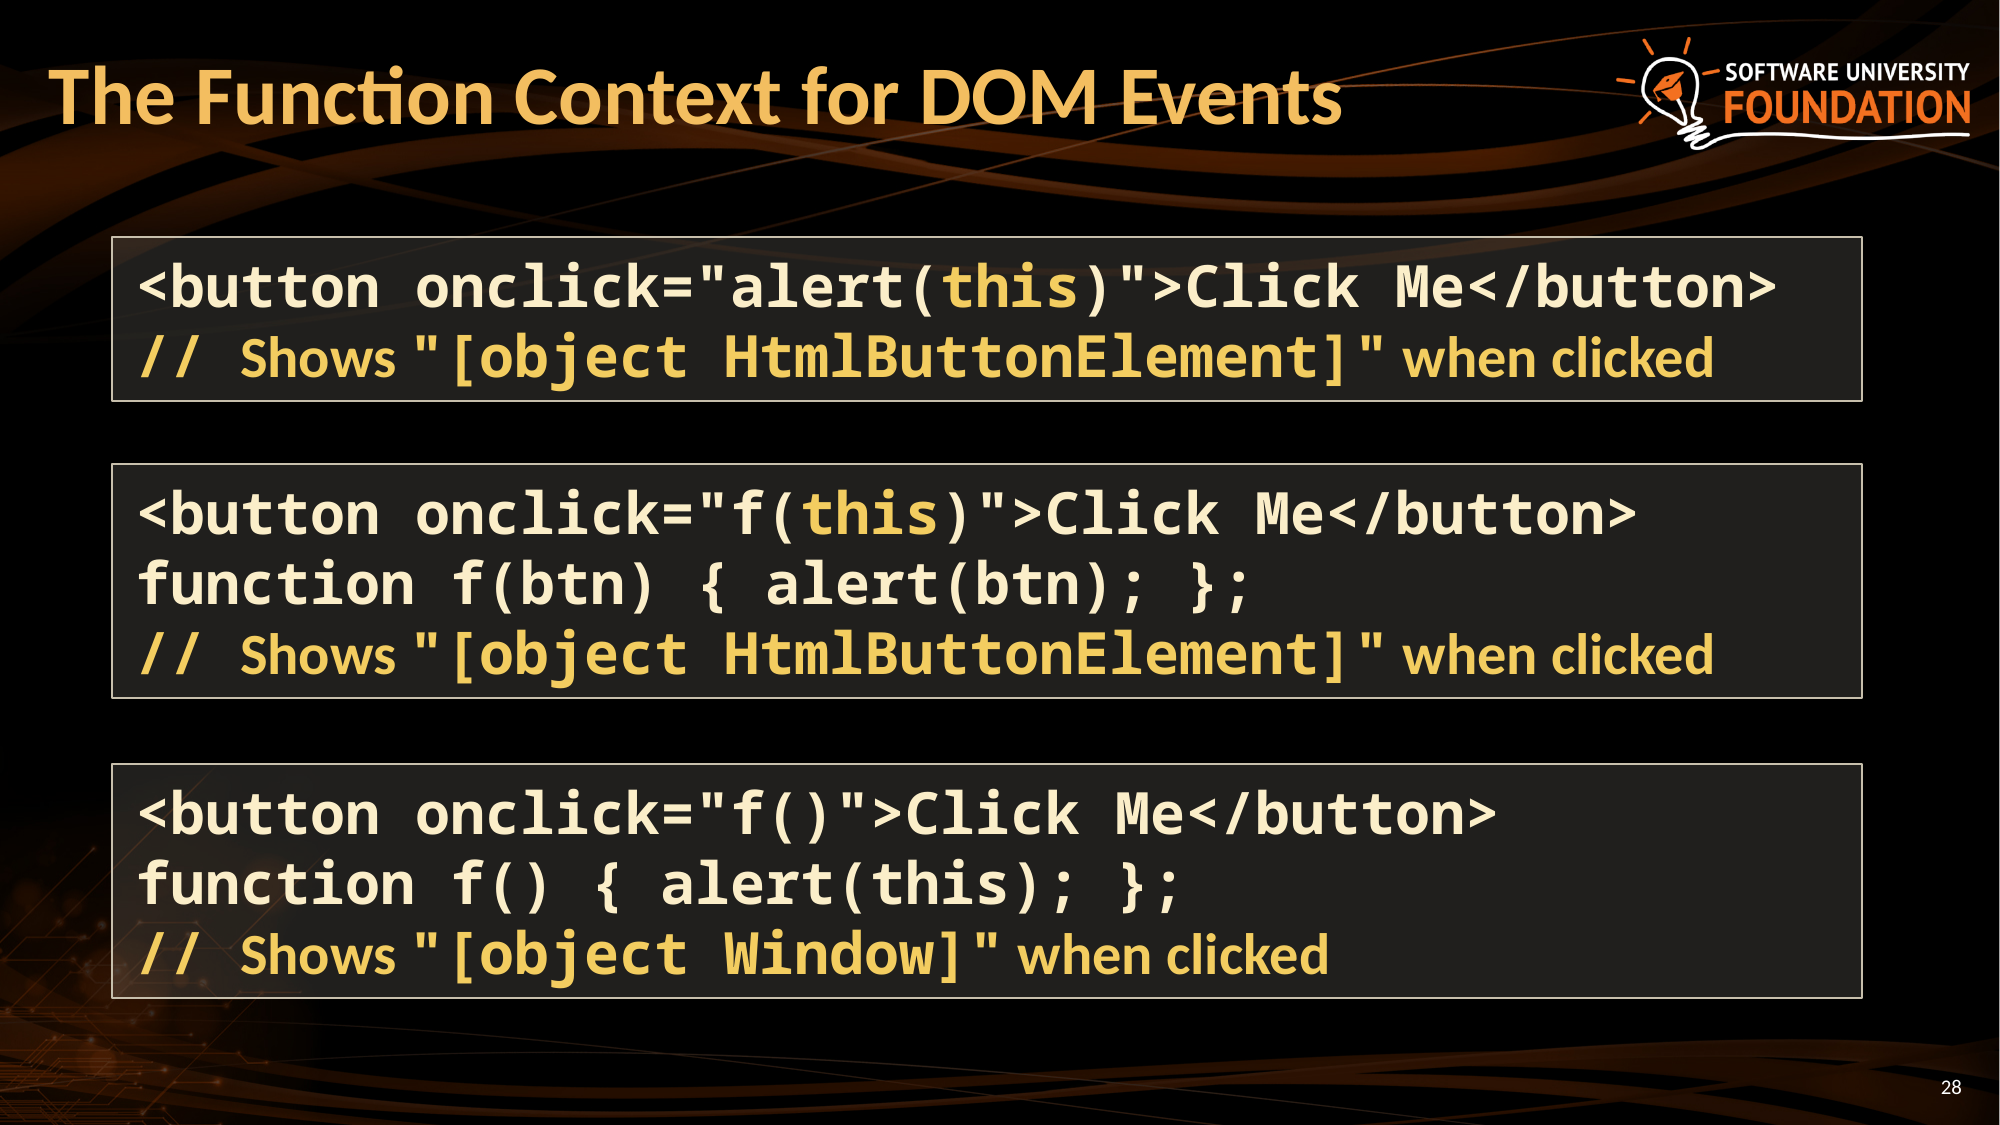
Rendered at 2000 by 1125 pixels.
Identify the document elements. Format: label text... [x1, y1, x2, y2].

picture [0, 0, 2000, 1125]
text_box <button onclick="f()">Click Me</button> function f() { alert(this); }; // Shows "[object Window]" when clicked [111, 764, 1863, 998]
slide_number 28 [1897, 1070, 1968, 1103]
title The Function Context for DOM Events [30, 6, 1602, 189]
text_box <button onclick="alert(this)">Click Me</button> // Shows "[object HtmlButtonElement]" when clicked [111, 237, 1863, 401]
text_box <button onclick="f(this)">Click Me</button> function f(btn) { alert(btn); }; // Shows "[object HtmlButtonElement]" when clicked [111, 464, 1863, 698]
